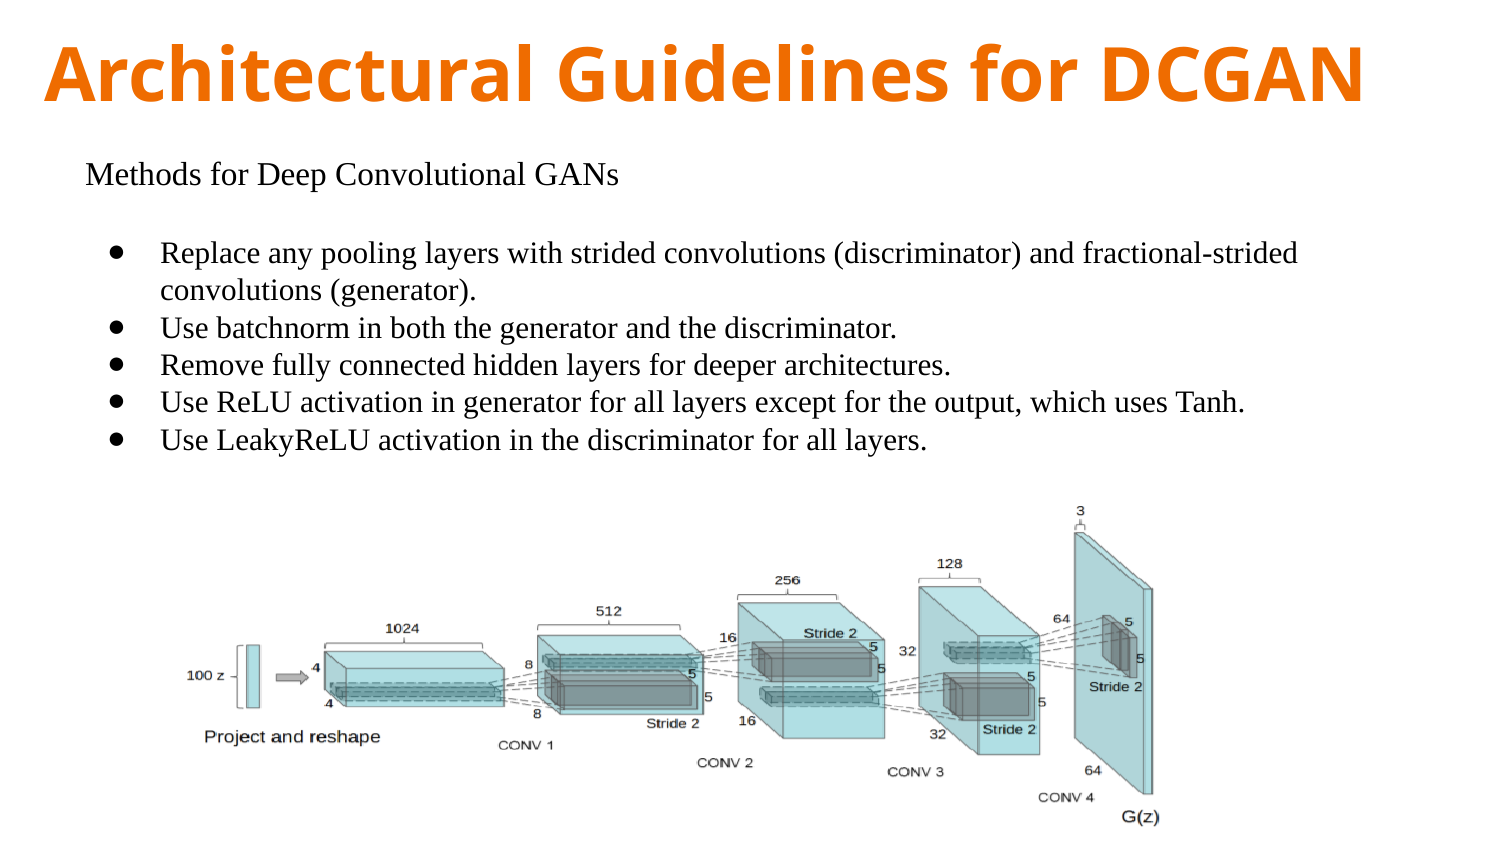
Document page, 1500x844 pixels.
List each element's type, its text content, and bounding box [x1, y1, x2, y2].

text_box Methods for Deep Convolutional GANs Replace any pooling layers with strided convolutions (discriminator) and fractional-strided convolutions (generator). Use batchnorm in both the generator and the discriminator. Remove fully connected hidden layers for deeper architectures. Use ReLU activation in generator for all layers except for the output, which uses Tanh. Use LeakyReLU activation in the discriminator for all layers. [70, 137, 1333, 630]
picture [164, 493, 1178, 835]
title Architectural Guidelines for DCGAN [29, 11, 1427, 128]
